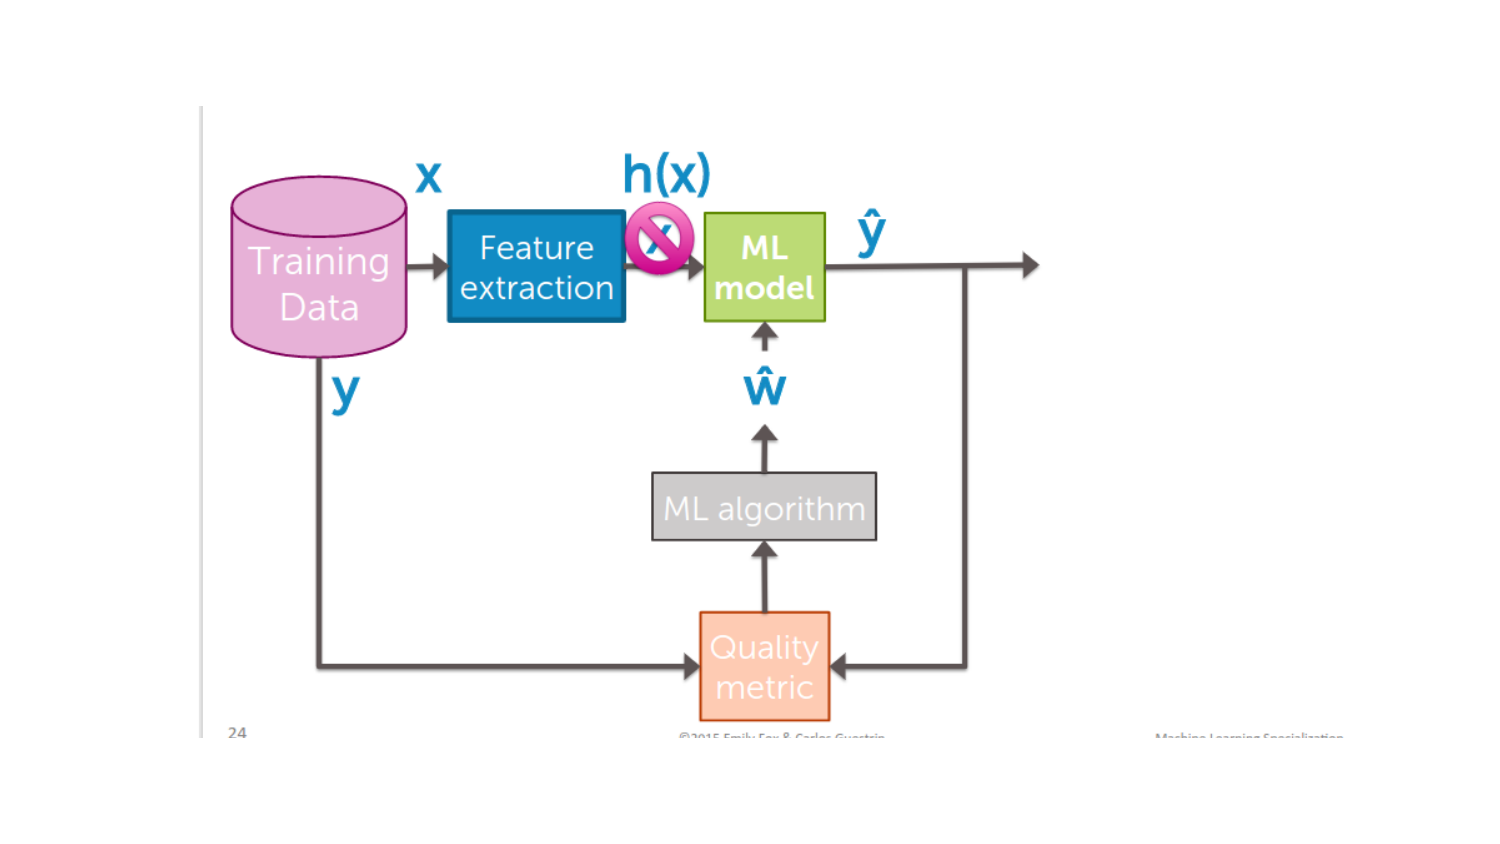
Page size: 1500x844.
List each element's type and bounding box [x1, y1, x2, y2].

picture [198, 105, 1357, 738]
